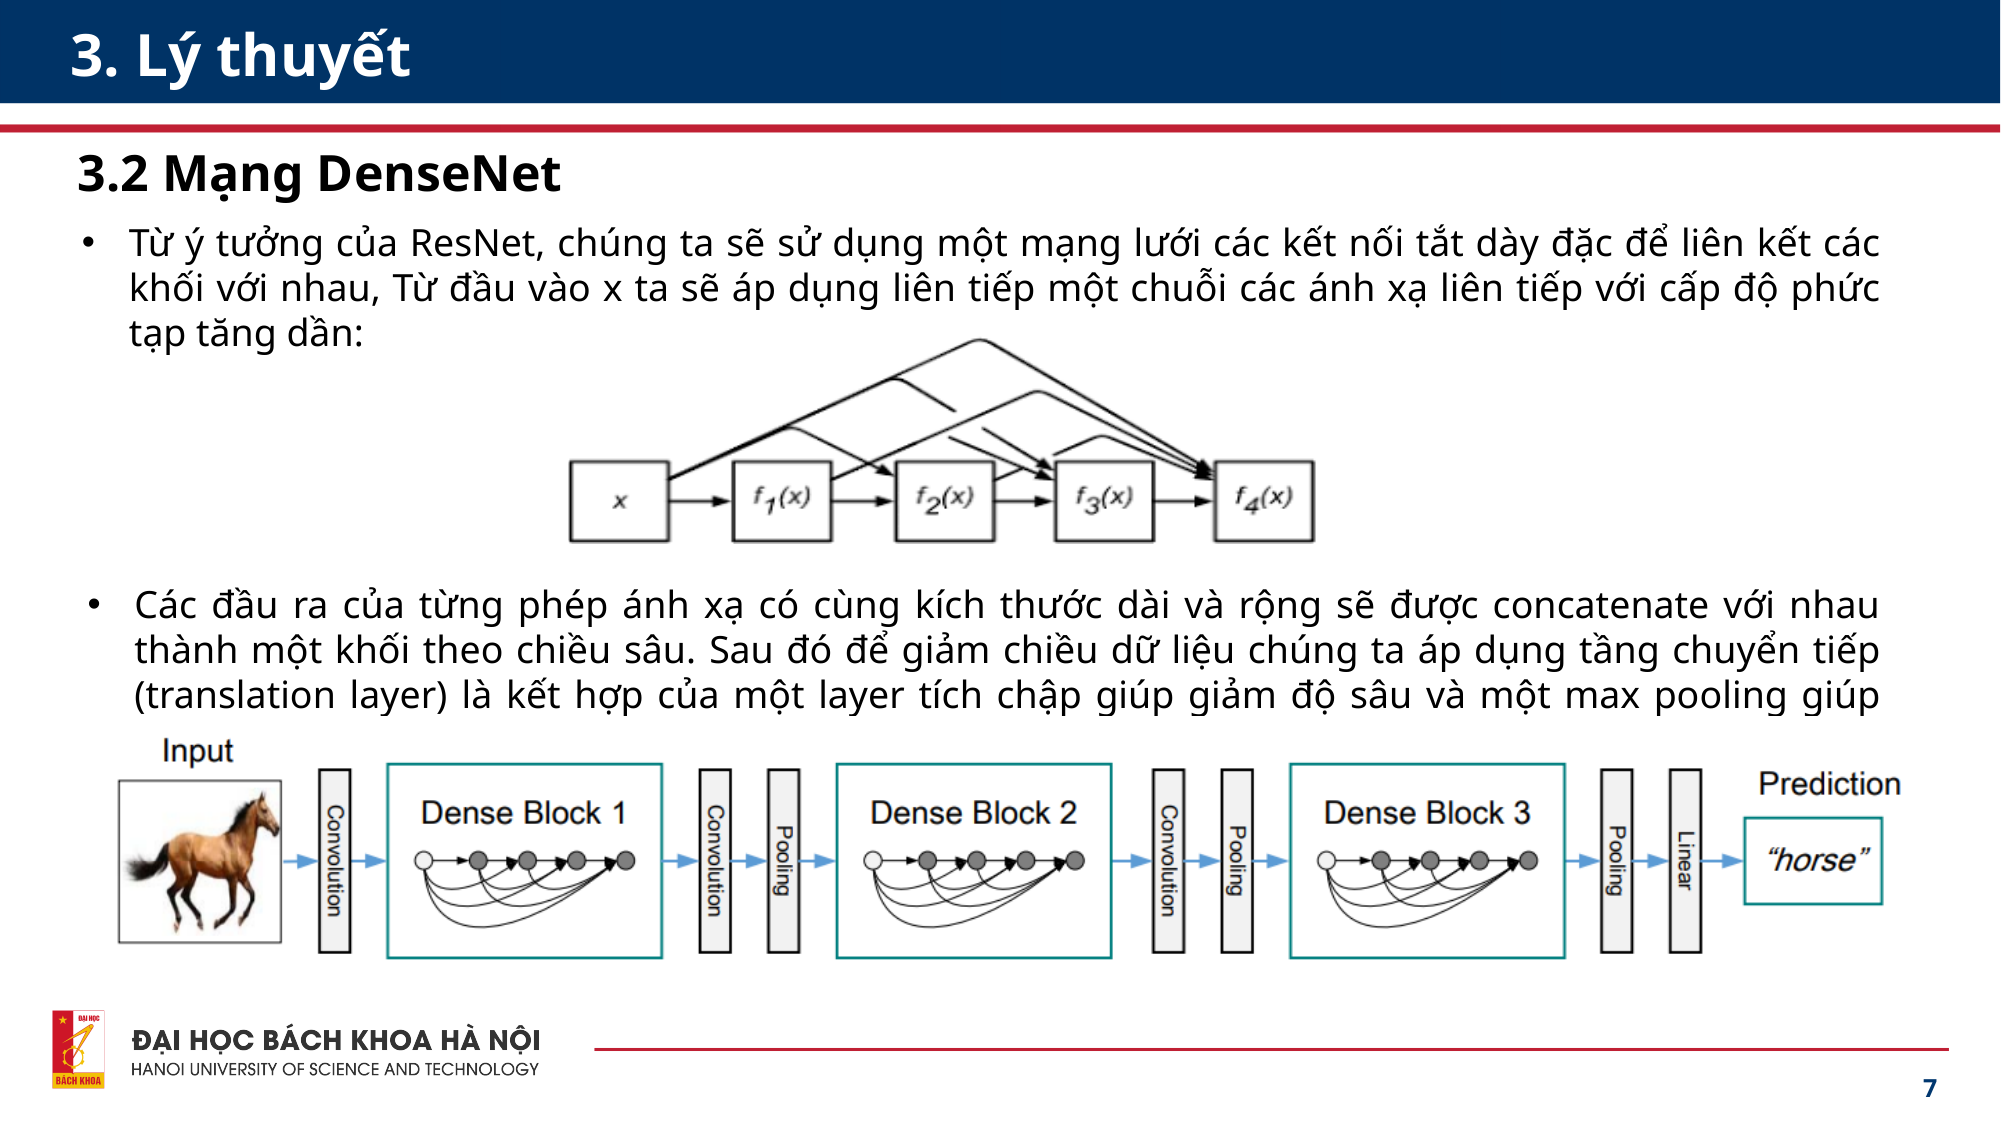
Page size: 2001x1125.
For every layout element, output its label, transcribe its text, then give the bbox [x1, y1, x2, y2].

picture [0, 0, 2001, 1125]
text_box Từ ý tưởng của ResNet, chúng ta sẽ sử dụng một mạng lưới các kết nối tắt dày đặc để liên kết các khối với nhau, Từ đầu vào x ta sẽ áp dụng liên tiếp một chuỗi các ánh xạ liên tiếp với cấp độ phức tạp tăng dần: [67, 212, 1897, 452]
text_box Các đầu ra của từng phép ánh xạ có cùng kích thước dài và rộng sẽ được concatenate với nhau thành một khối theo chiều sâu. Sau đó để giảm chiều dữ liệu chúng ta áp dụng tầng chuyển tiếp (translation layer) là kết hợp của một layer tích chập giúp giảm độ sâu và một max pooling giúp giảm kích thước dài và rộng. [72, 573, 1897, 814]
slide_number 7 [1502, 1065, 1953, 1125]
title 3. Lý thuyết [55, 18, 1945, 90]
text_box 3.2 Mạng DenseNet [63, 140, 1953, 212]
